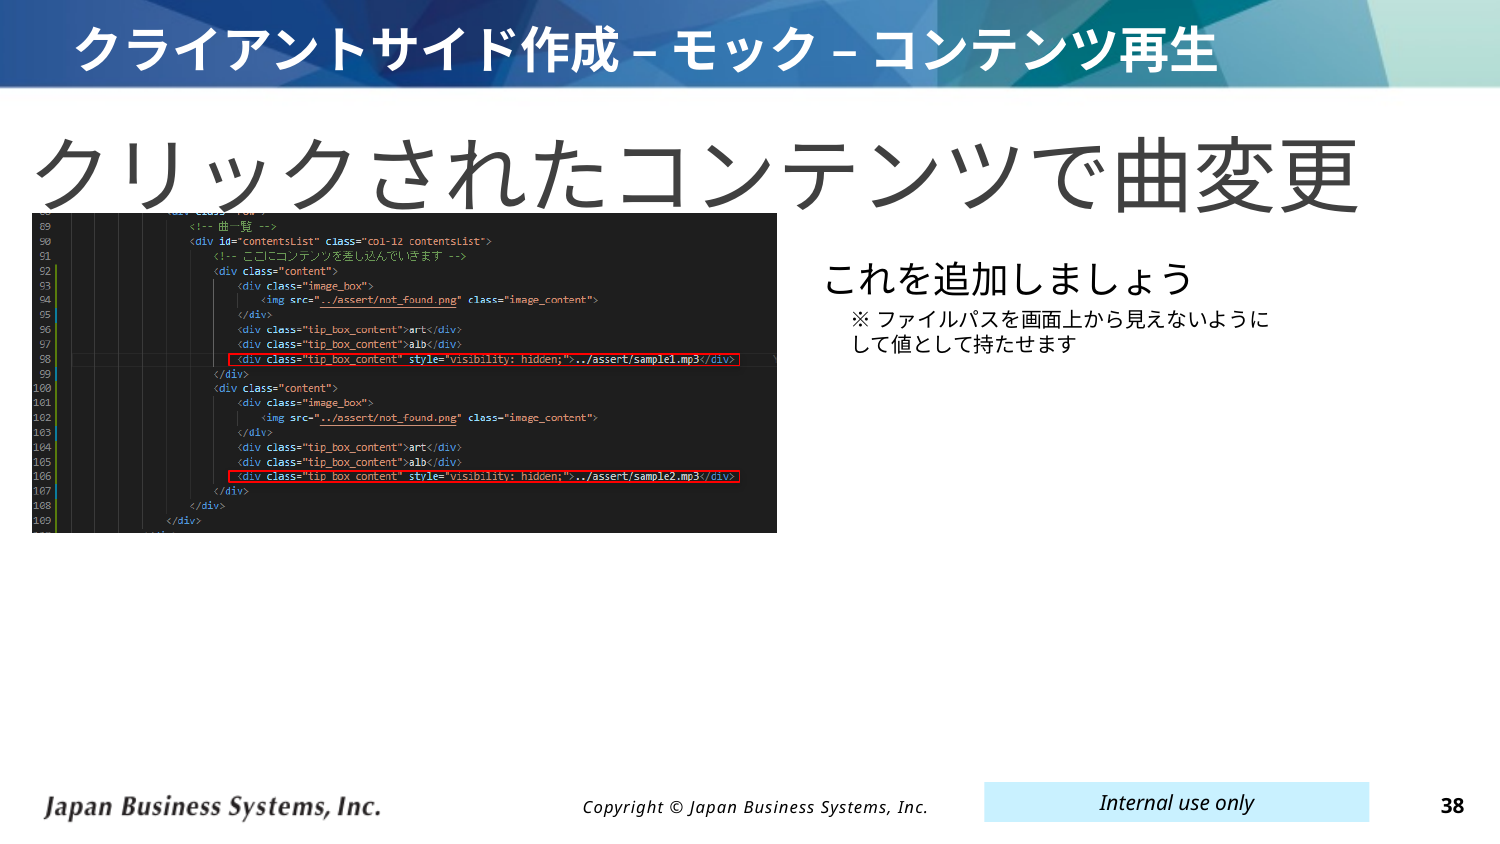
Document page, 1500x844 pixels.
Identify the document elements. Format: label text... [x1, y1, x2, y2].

picture [0, 0, 1500, 844]
text_box ※ファイルパスを画面上から見えないようにして値として持たせます [835, 299, 1287, 364]
text_box これを追加しましょう [806, 248, 1287, 308]
title クライアントサイド作成 – モック – コンテンツ再生 [57, 10, 1441, 79]
list クリックされたコンテンツで曲変更 [13, 115, 1422, 211]
